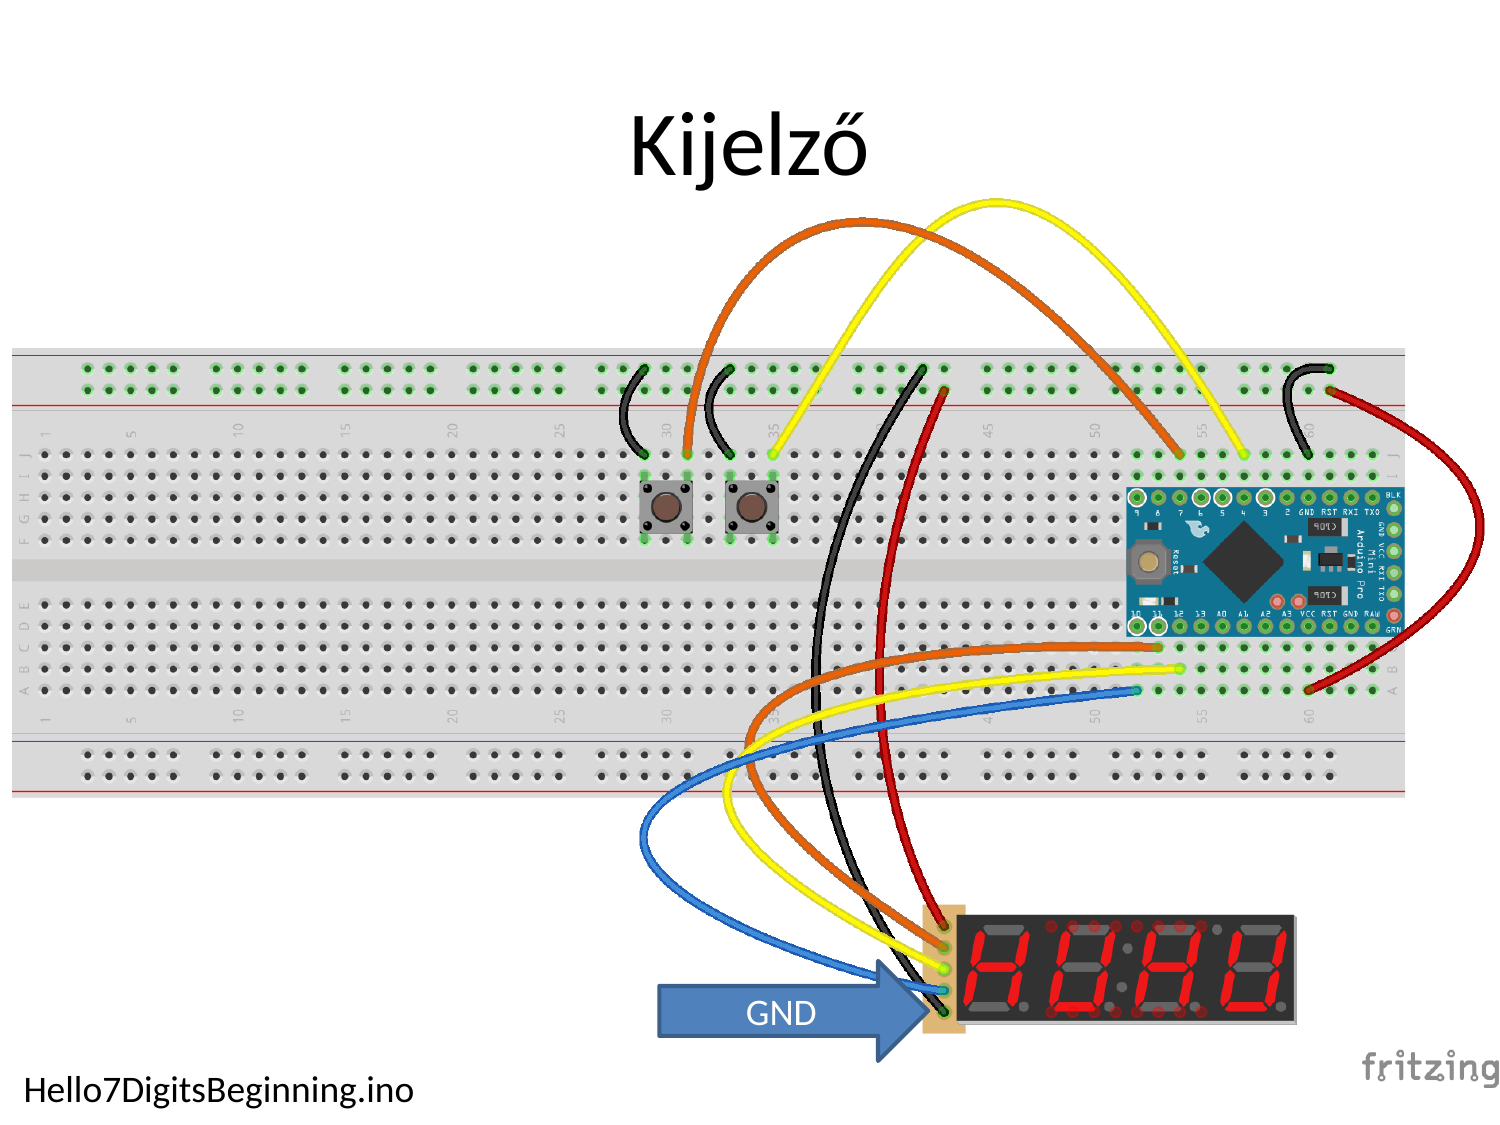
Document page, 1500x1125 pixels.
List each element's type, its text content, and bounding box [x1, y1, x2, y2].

title Kijelző [75, 45, 1425, 168]
text_box Hello7DigitsBeginning.ino [8, 1091, 430, 1117]
picture [12, 169, 1500, 1088]
